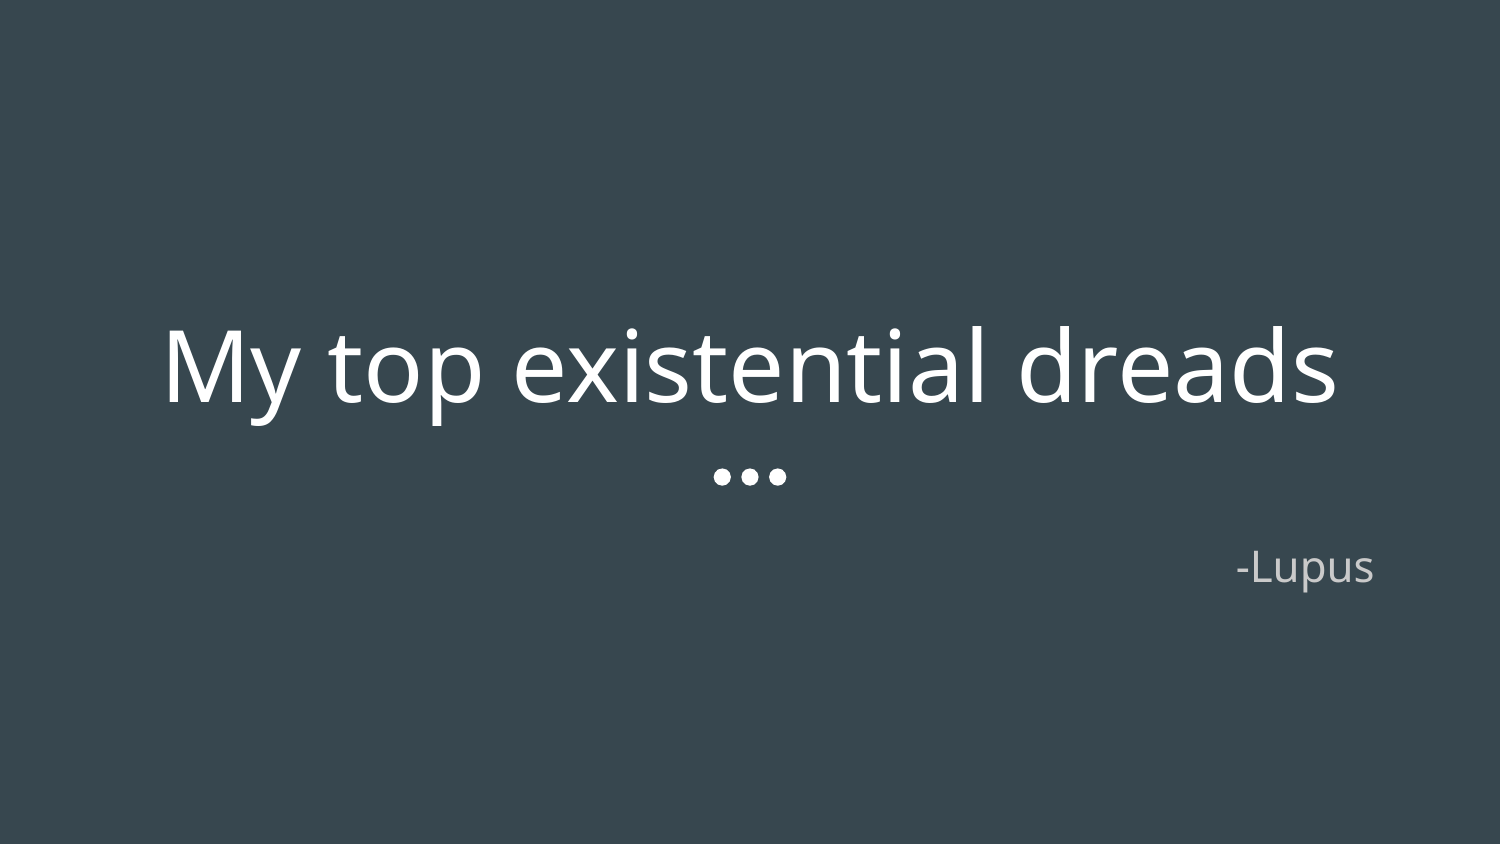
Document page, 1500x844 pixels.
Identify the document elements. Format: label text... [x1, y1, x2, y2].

subtitle -Lupus [110, 520, 1390, 651]
title My top existential dreads [110, 162, 1390, 447]
